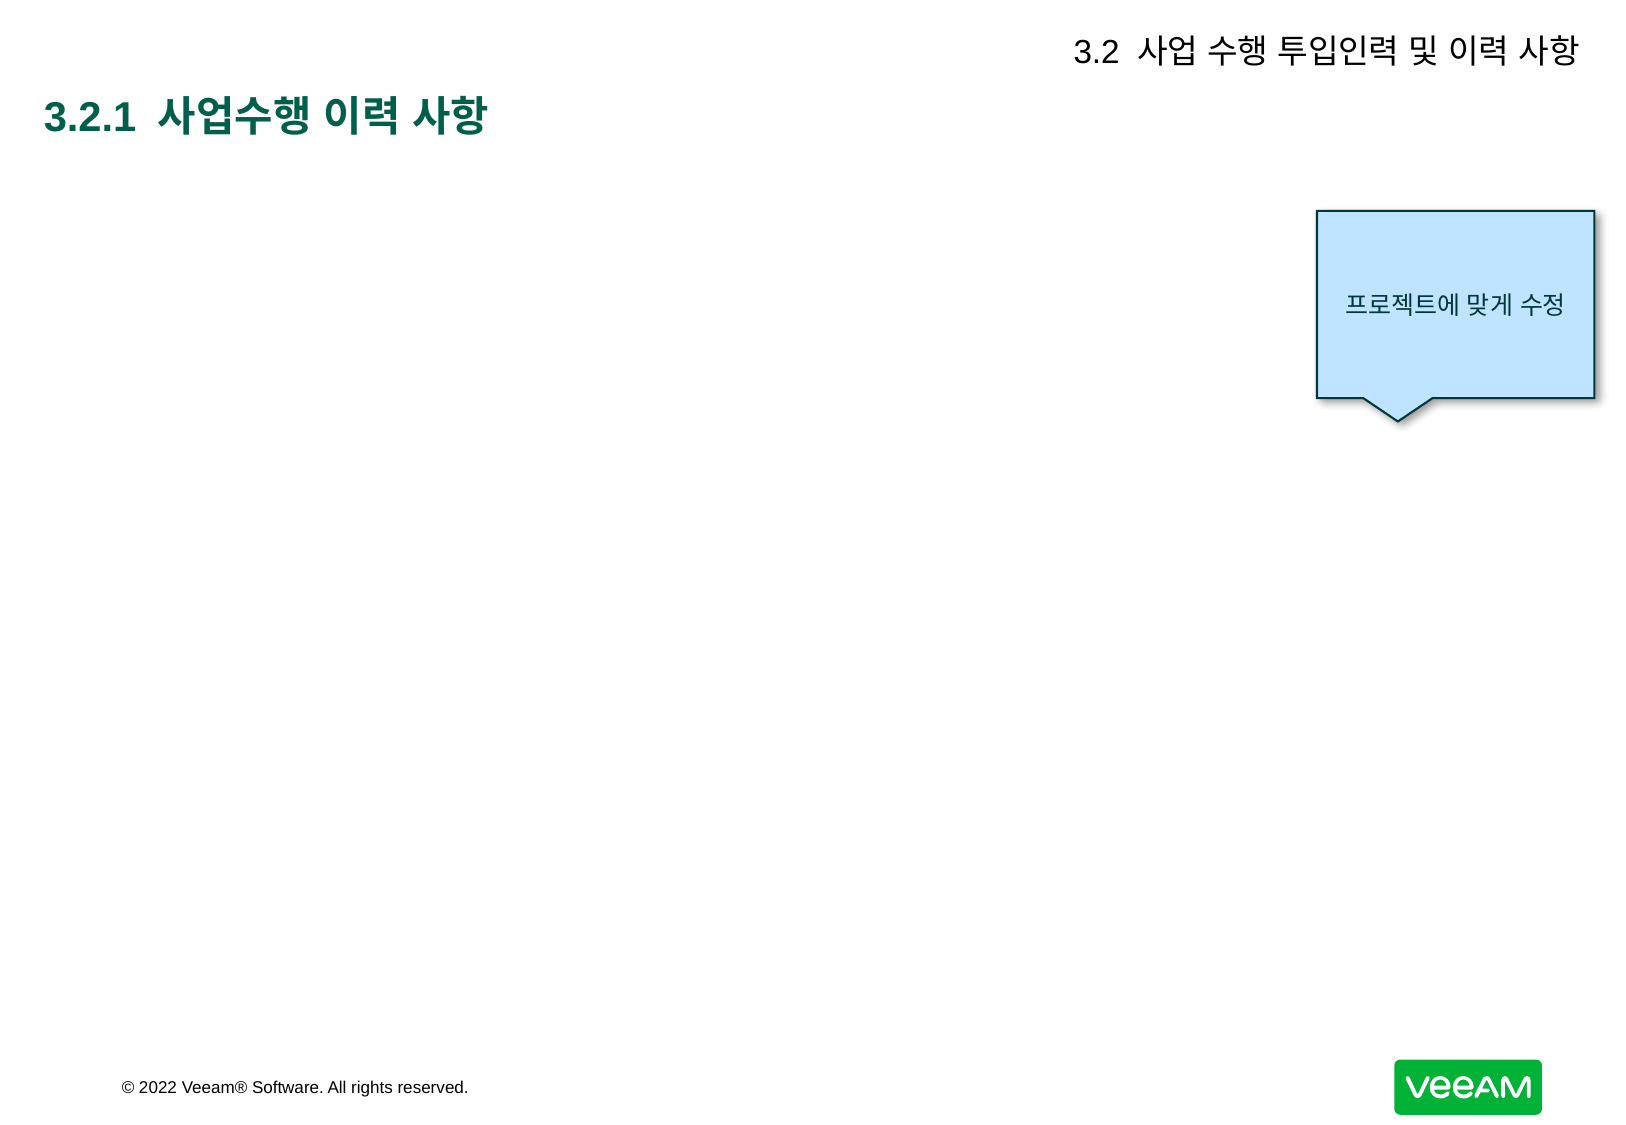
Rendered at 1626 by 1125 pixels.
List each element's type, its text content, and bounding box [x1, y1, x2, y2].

title 3.2.1 사업수행 이력 사항 [28, 88, 1469, 148]
list 3.2 사업 수행 투입인력 및 이력 사항 [944, 23, 1595, 83]
text_box 프로젝트에 맞게 수정 [1315, 209, 1596, 423]
